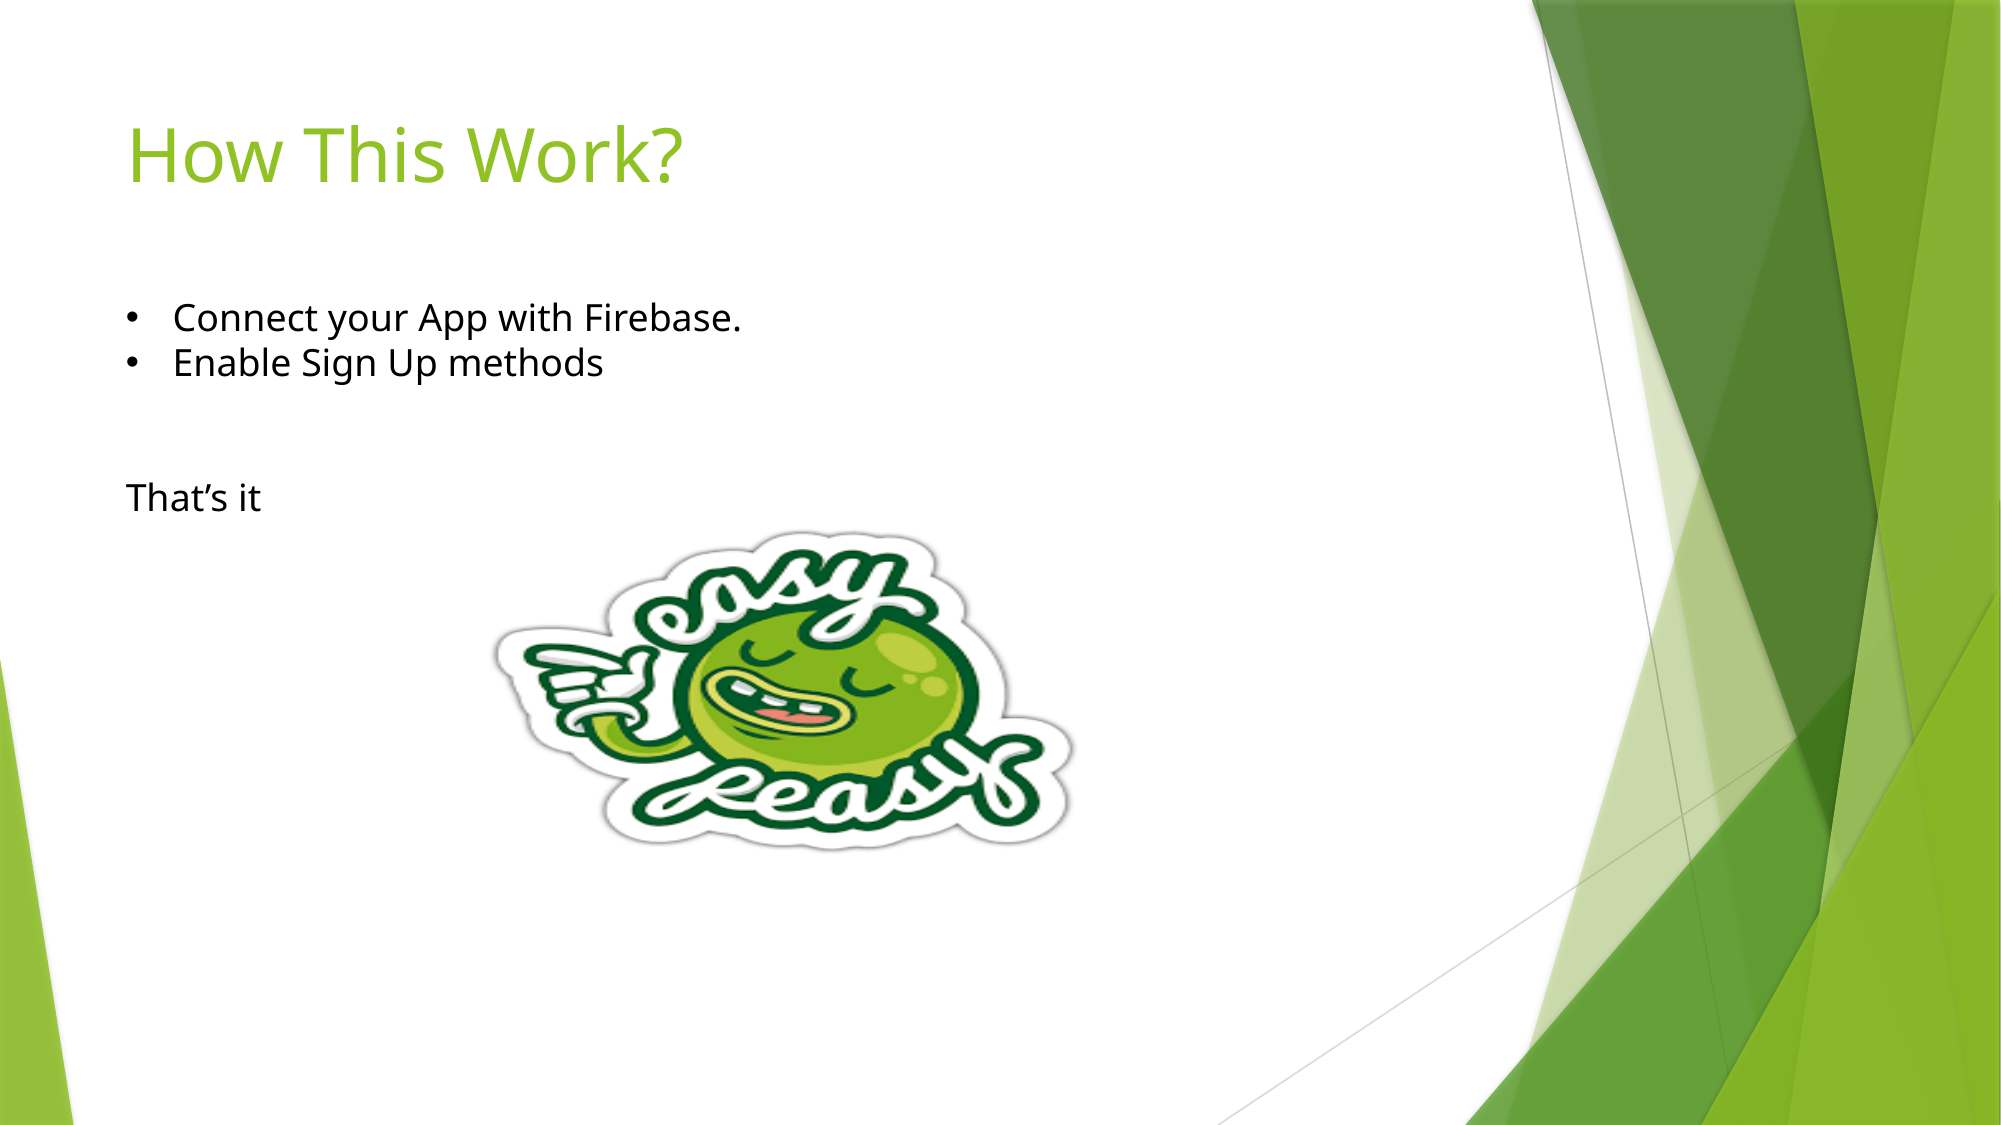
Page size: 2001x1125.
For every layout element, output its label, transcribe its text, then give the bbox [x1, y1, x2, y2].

picture [483, 525, 1086, 859]
title How This Work? [111, 99, 1522, 317]
text_box Connect your App with Firebase. Enable Sign Up methods That’s it [111, 286, 954, 662]
